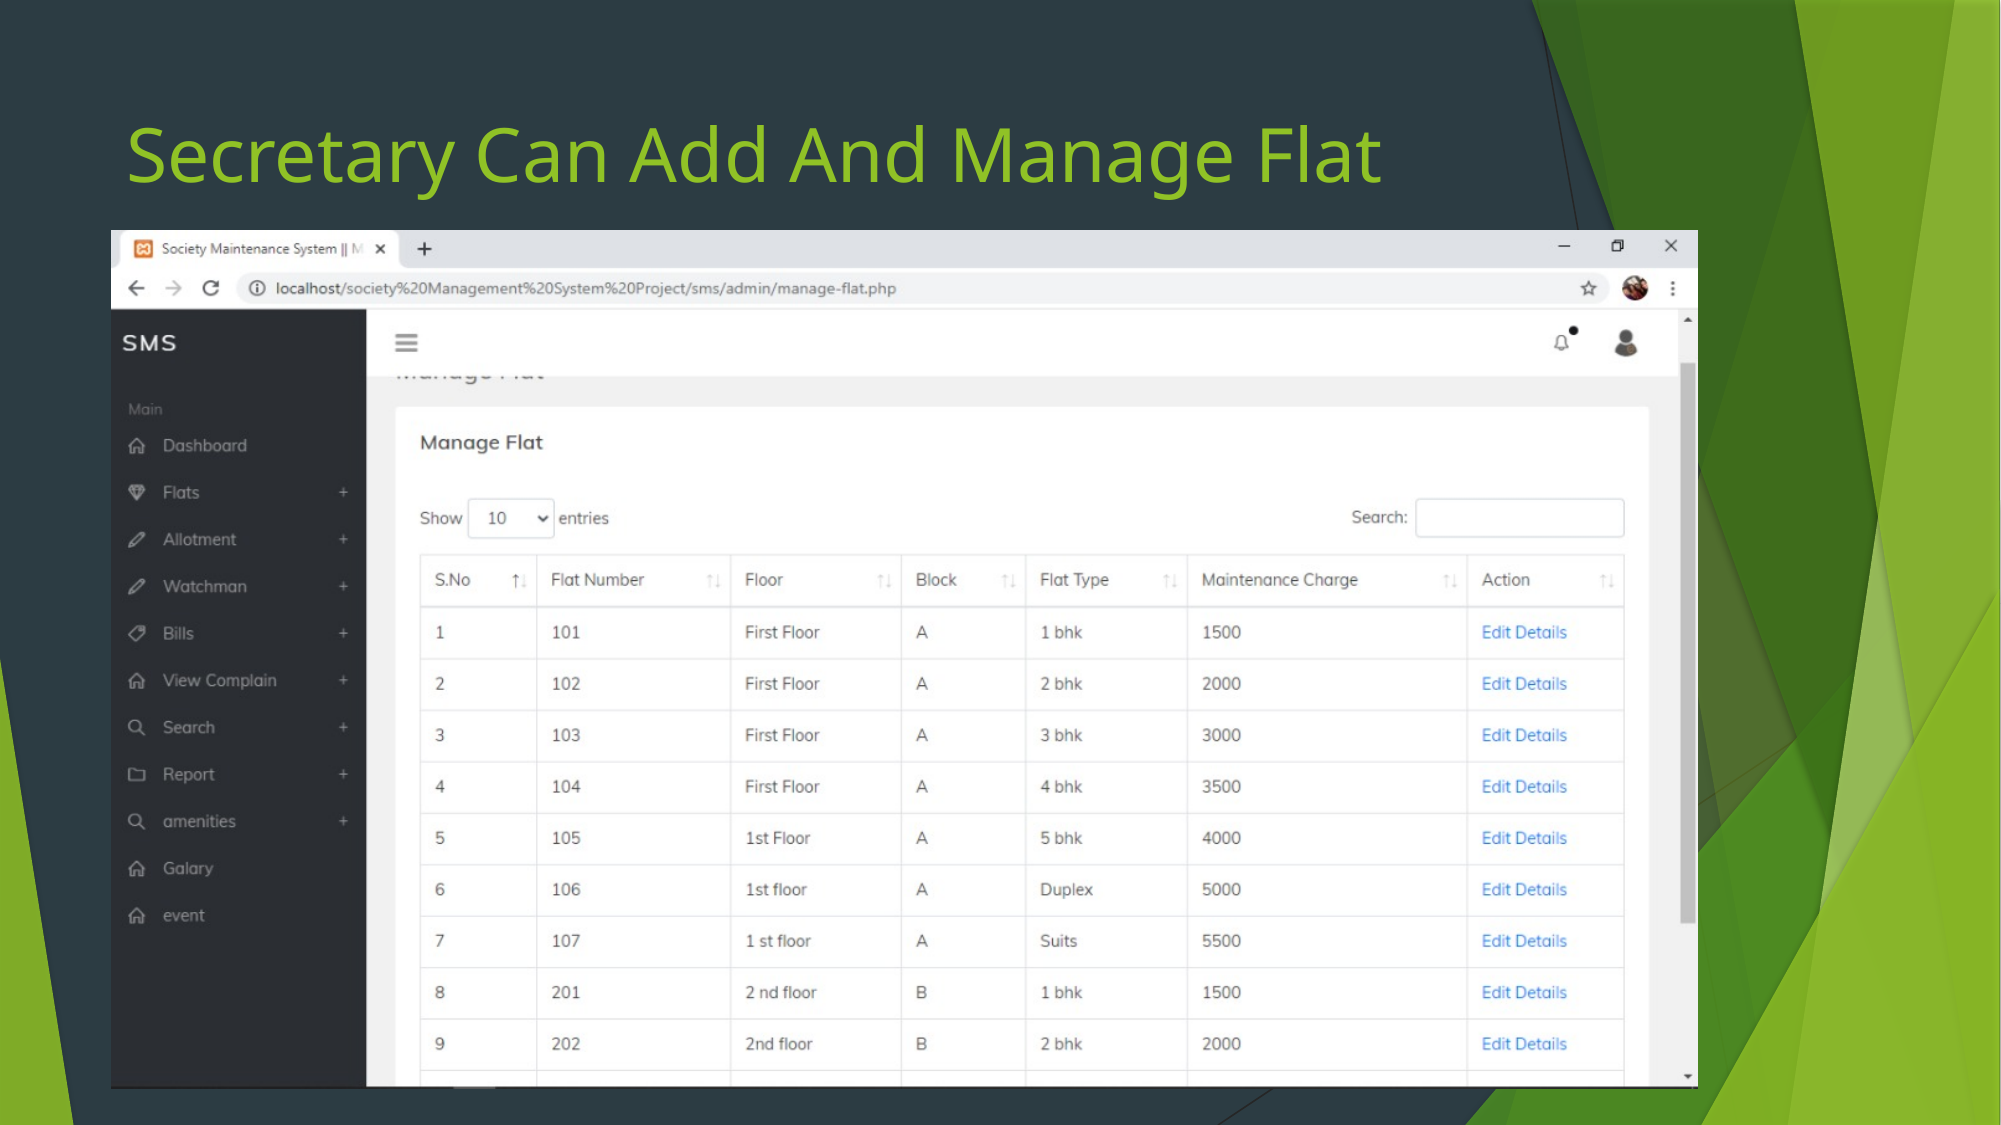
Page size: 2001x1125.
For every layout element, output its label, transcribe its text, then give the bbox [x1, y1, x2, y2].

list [110, 229, 1699, 1090]
title Secretary Can Add And Manage Flat [111, 99, 1522, 210]
